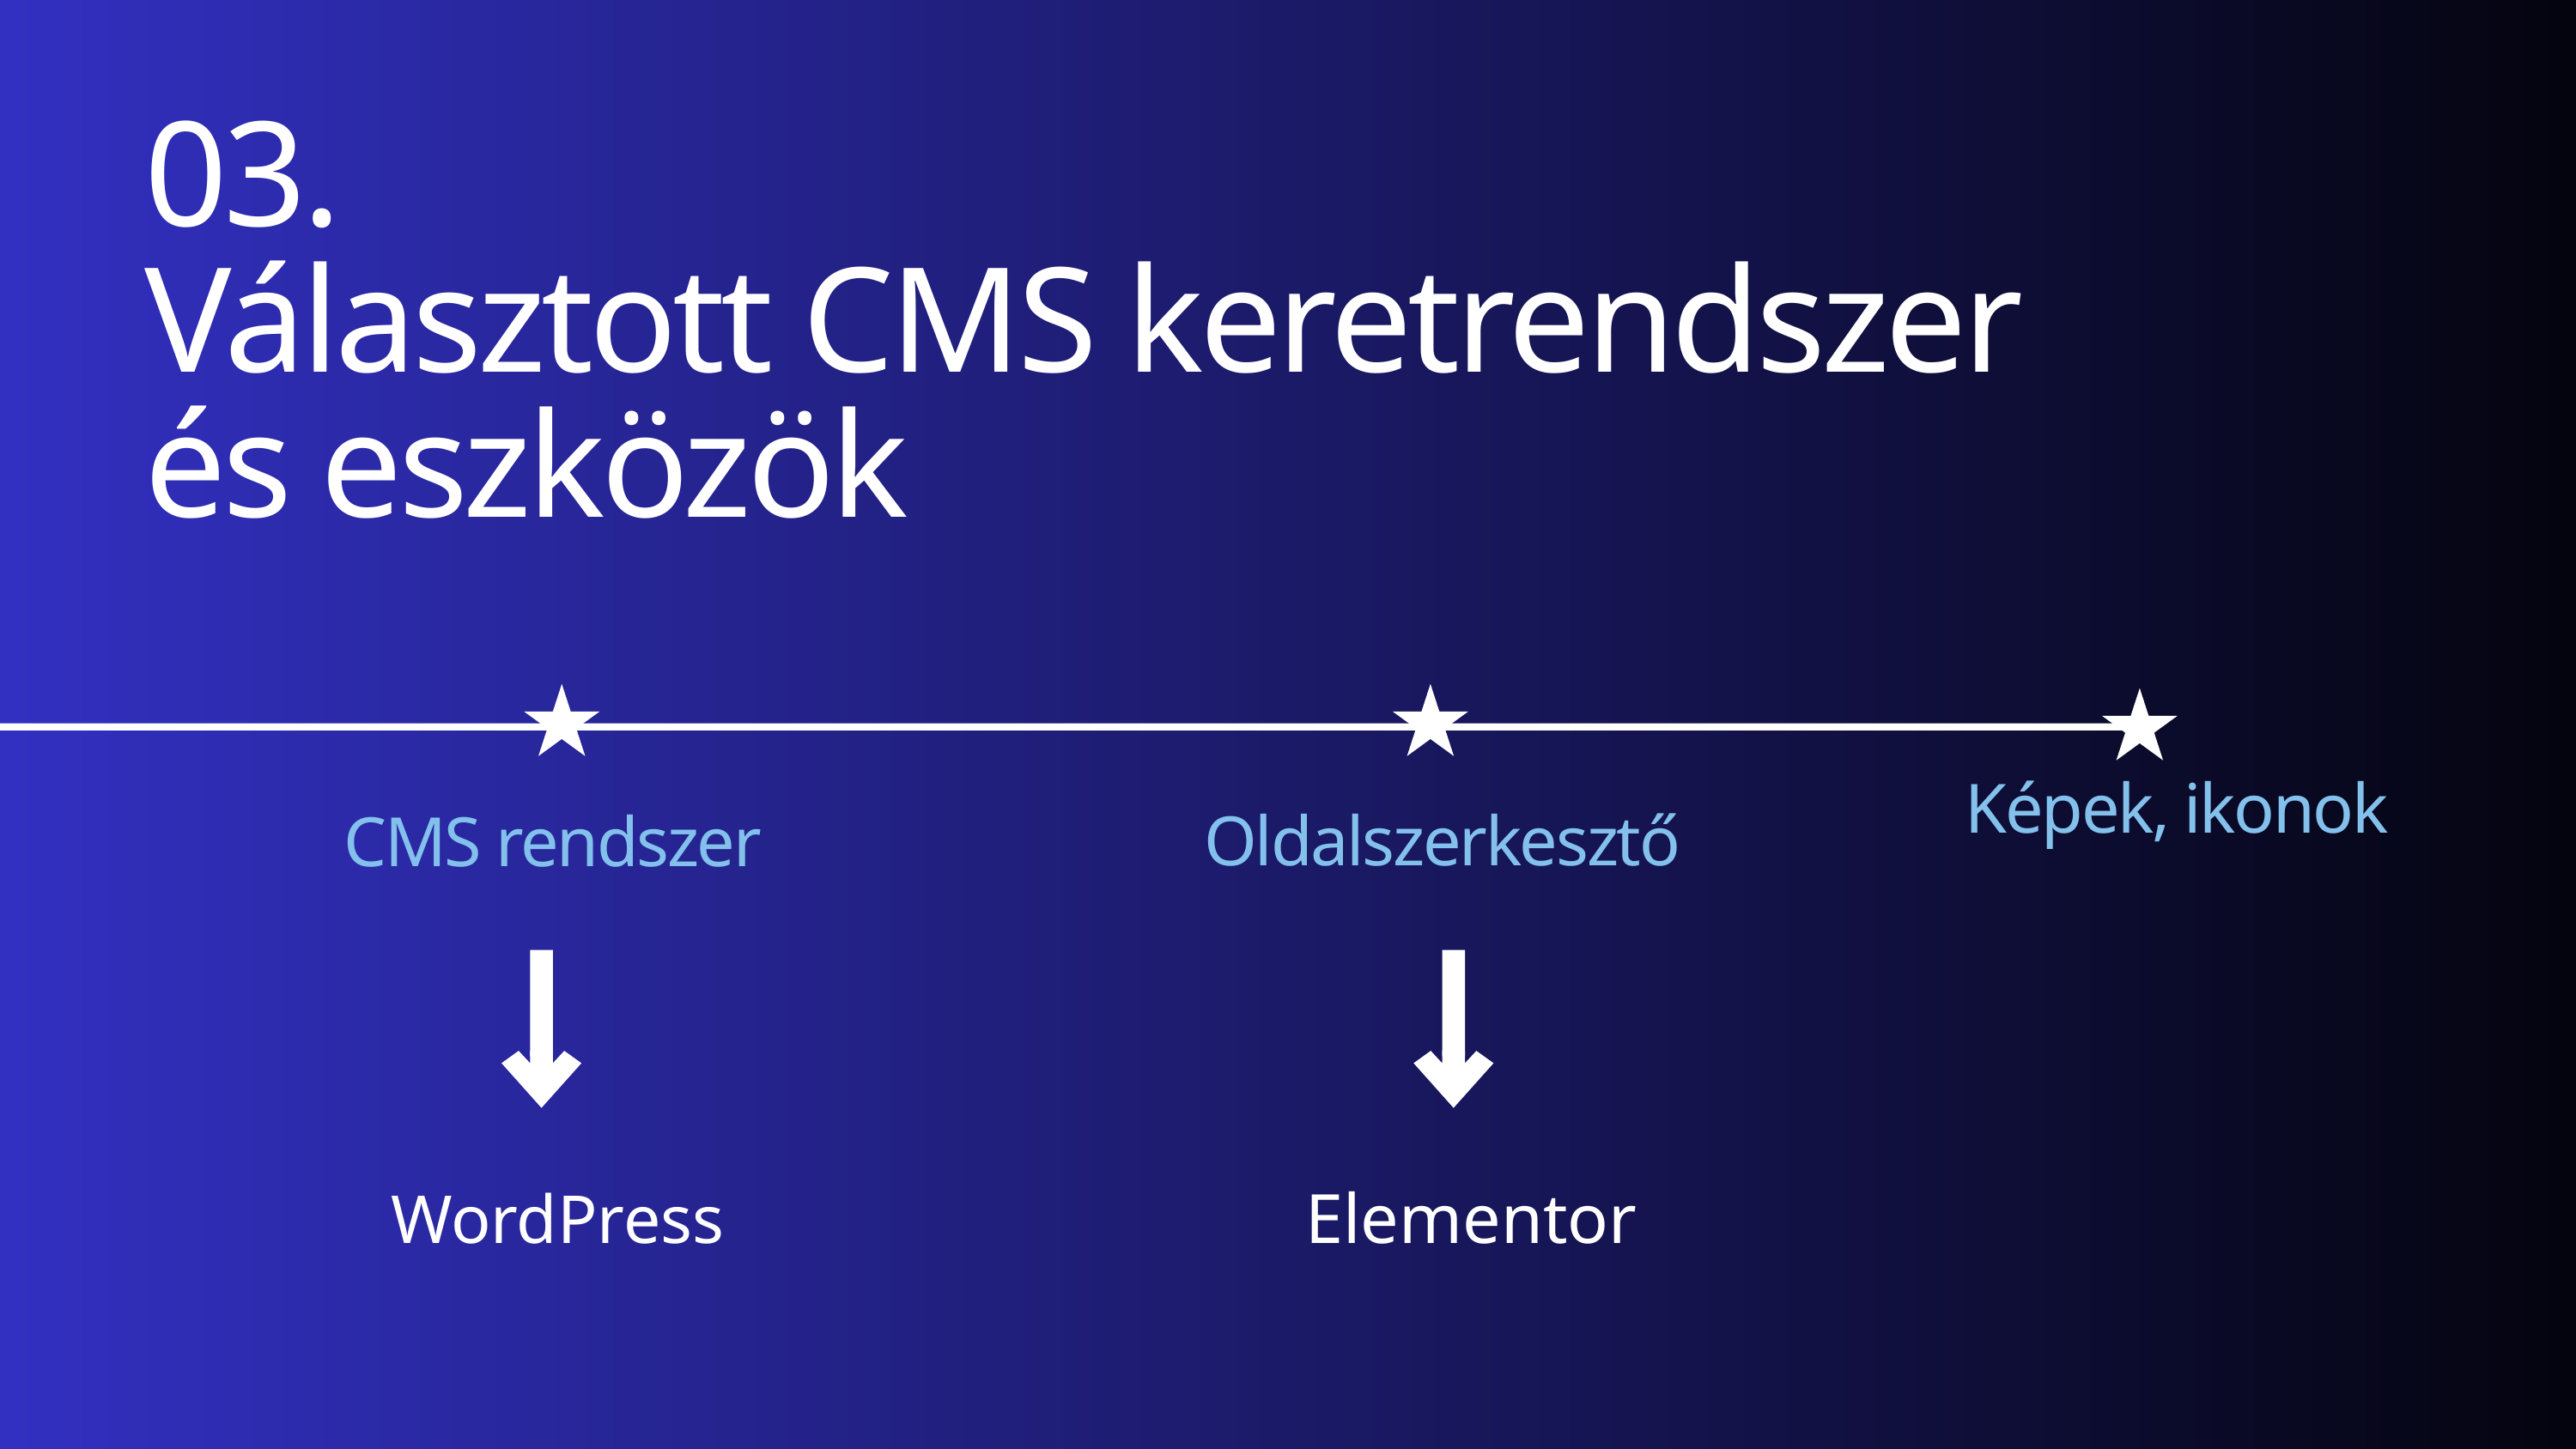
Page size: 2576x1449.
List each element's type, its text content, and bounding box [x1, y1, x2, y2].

text_box Oldalszerkesztő [1076, 811, 1809, 880]
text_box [2101, 688, 2178, 761]
text_box 03. Választott CMS keretrendszer és eszközök [144, 110, 2057, 683]
text_box CMS rendszer [251, 812, 855, 881]
text_box Képek, ikonok [1858, 778, 2495, 847]
text_box WordPress [391, 1163, 887, 1257]
text_box Elementor [1288, 1161, 1791, 1257]
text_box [0, 683, 2141, 756]
